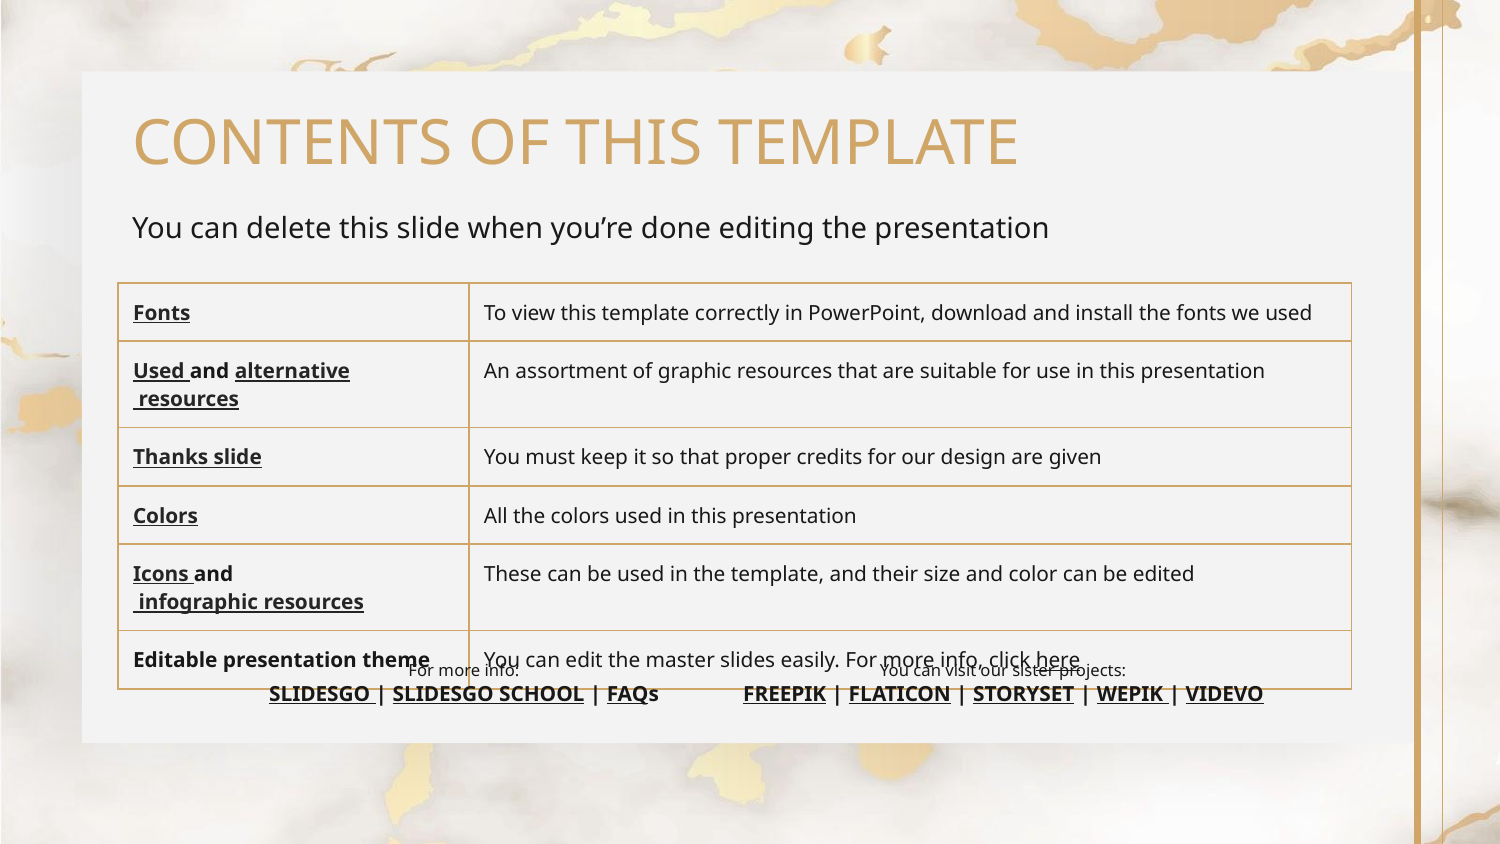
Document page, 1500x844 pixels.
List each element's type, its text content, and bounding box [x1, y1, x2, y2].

picture [1443, 0, 1500, 844]
table_cell Used and alternative resources [119, 342, 468, 427]
table_cell Thanks slide [119, 428, 468, 485]
table_cell Icons and infographic resources [119, 545, 468, 630]
table_cell All the colors used in this presentation [470, 487, 1351, 543]
text_box For more info: SLIDESGO | SLIDESGO SCHOOL | FAQs [217, 645, 710, 722]
table_cell These can be used in the template, and their size and color can be edited [470, 545, 1351, 630]
table_cell Colors [119, 487, 468, 543]
picture [0, 0, 1414, 844]
table_cell An assortment of graphic resources that are suitable for use in this presentation [470, 342, 1351, 427]
text_box You can visit our sister projects: FREEPIK | FLATICON | STORYSET | WEPIK | VIDEVO [724, 645, 1283, 722]
picture [1421, 0, 1442, 844]
table_header Fonts [119, 284, 468, 340]
table_cell Editable presentation theme [119, 631, 468, 688]
table_cell You can edit the master slides easily. For more info, click here [470, 631, 1351, 688]
table_header To view this template correctly in PowerPoint, download and install the fonts we used [470, 284, 1351, 340]
table_cell You must keep it so that proper credits for our design are given [470, 428, 1351, 485]
list You can delete this slide when you’re done editing the presentation [116, 193, 1355, 611]
title CONTENTS OF THIS TEMPLATE [116, 87, 1064, 174]
